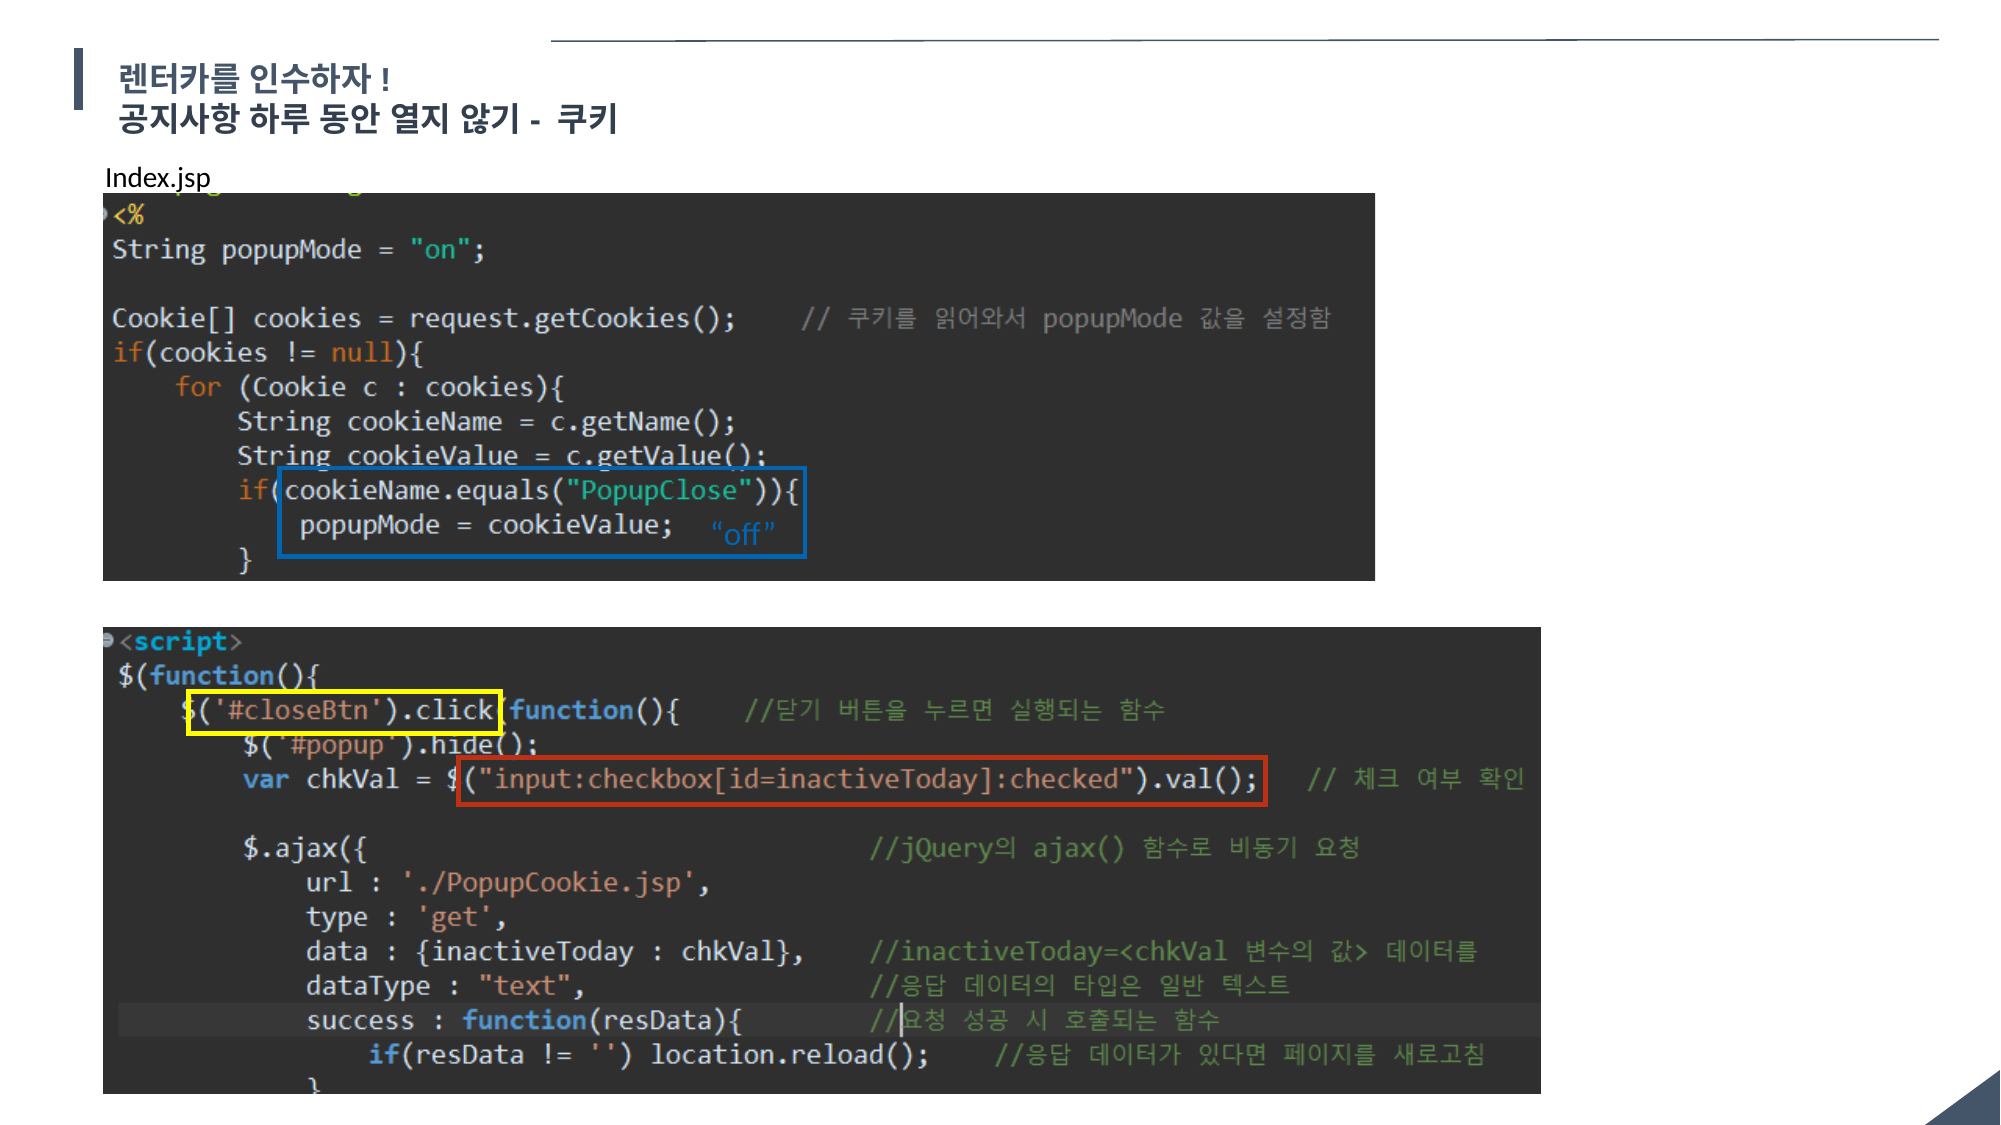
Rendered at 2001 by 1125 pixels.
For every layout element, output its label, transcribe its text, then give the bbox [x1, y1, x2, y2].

picture [103, 627, 1541, 1095]
picture [103, 193, 1376, 581]
text_box 렌터카를 인수하자! 공지사항 하루 동안 열지 않기- 쿠키 [104, 50, 1165, 145]
text_box [74, 48, 83, 110]
text_box Index.jsp [90, 155, 345, 202]
